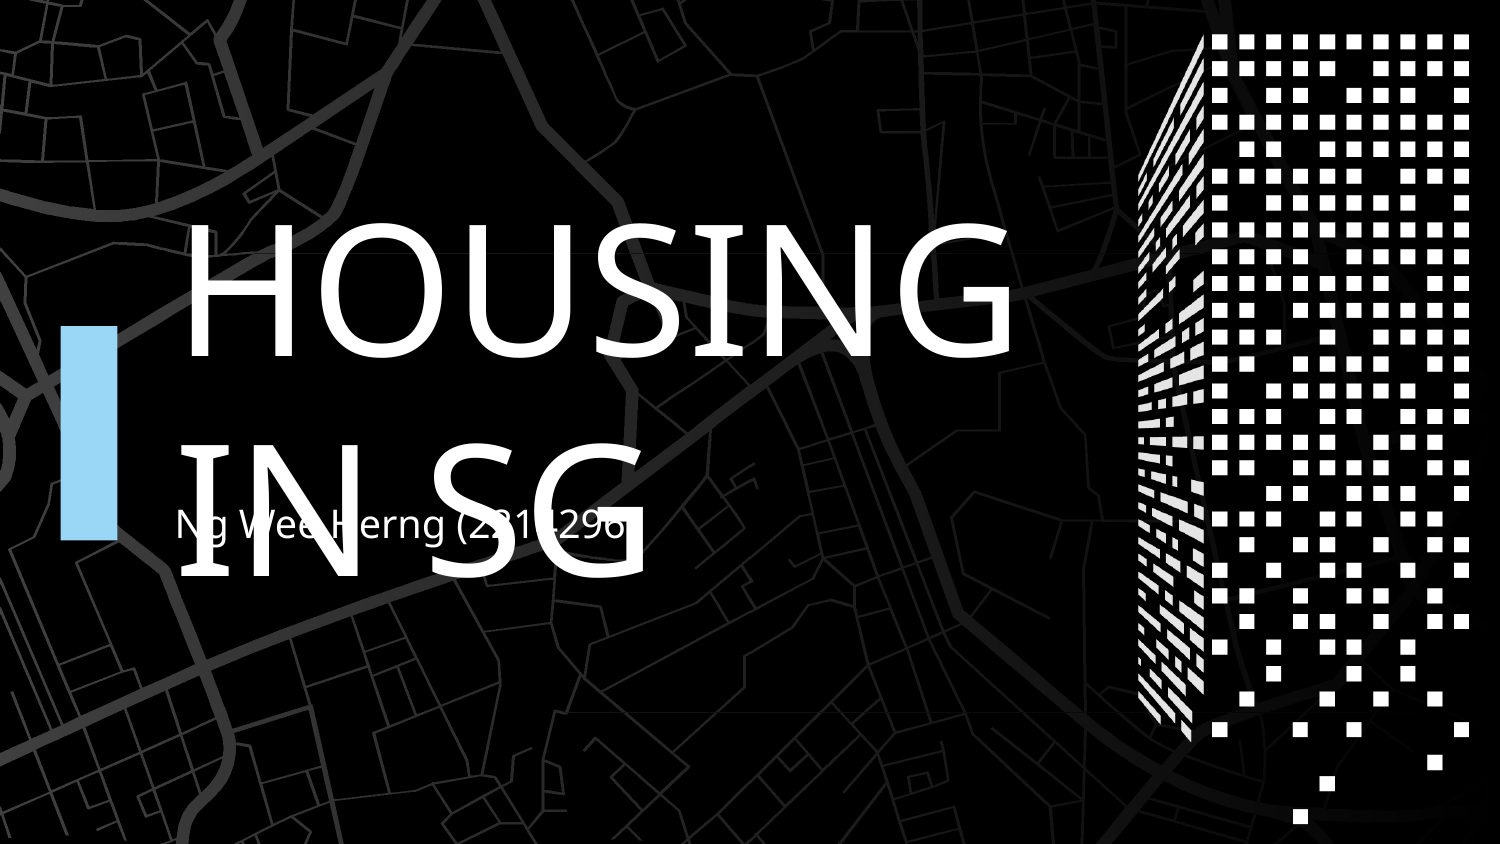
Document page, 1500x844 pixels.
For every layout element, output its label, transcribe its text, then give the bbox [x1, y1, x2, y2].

subtitle Ng Wee Herng (2214296) [159, 494, 1109, 552]
text_box [60, 326, 118, 541]
picture [1114, 7, 1500, 844]
title HOUSING IN SG [159, 291, 1109, 494]
